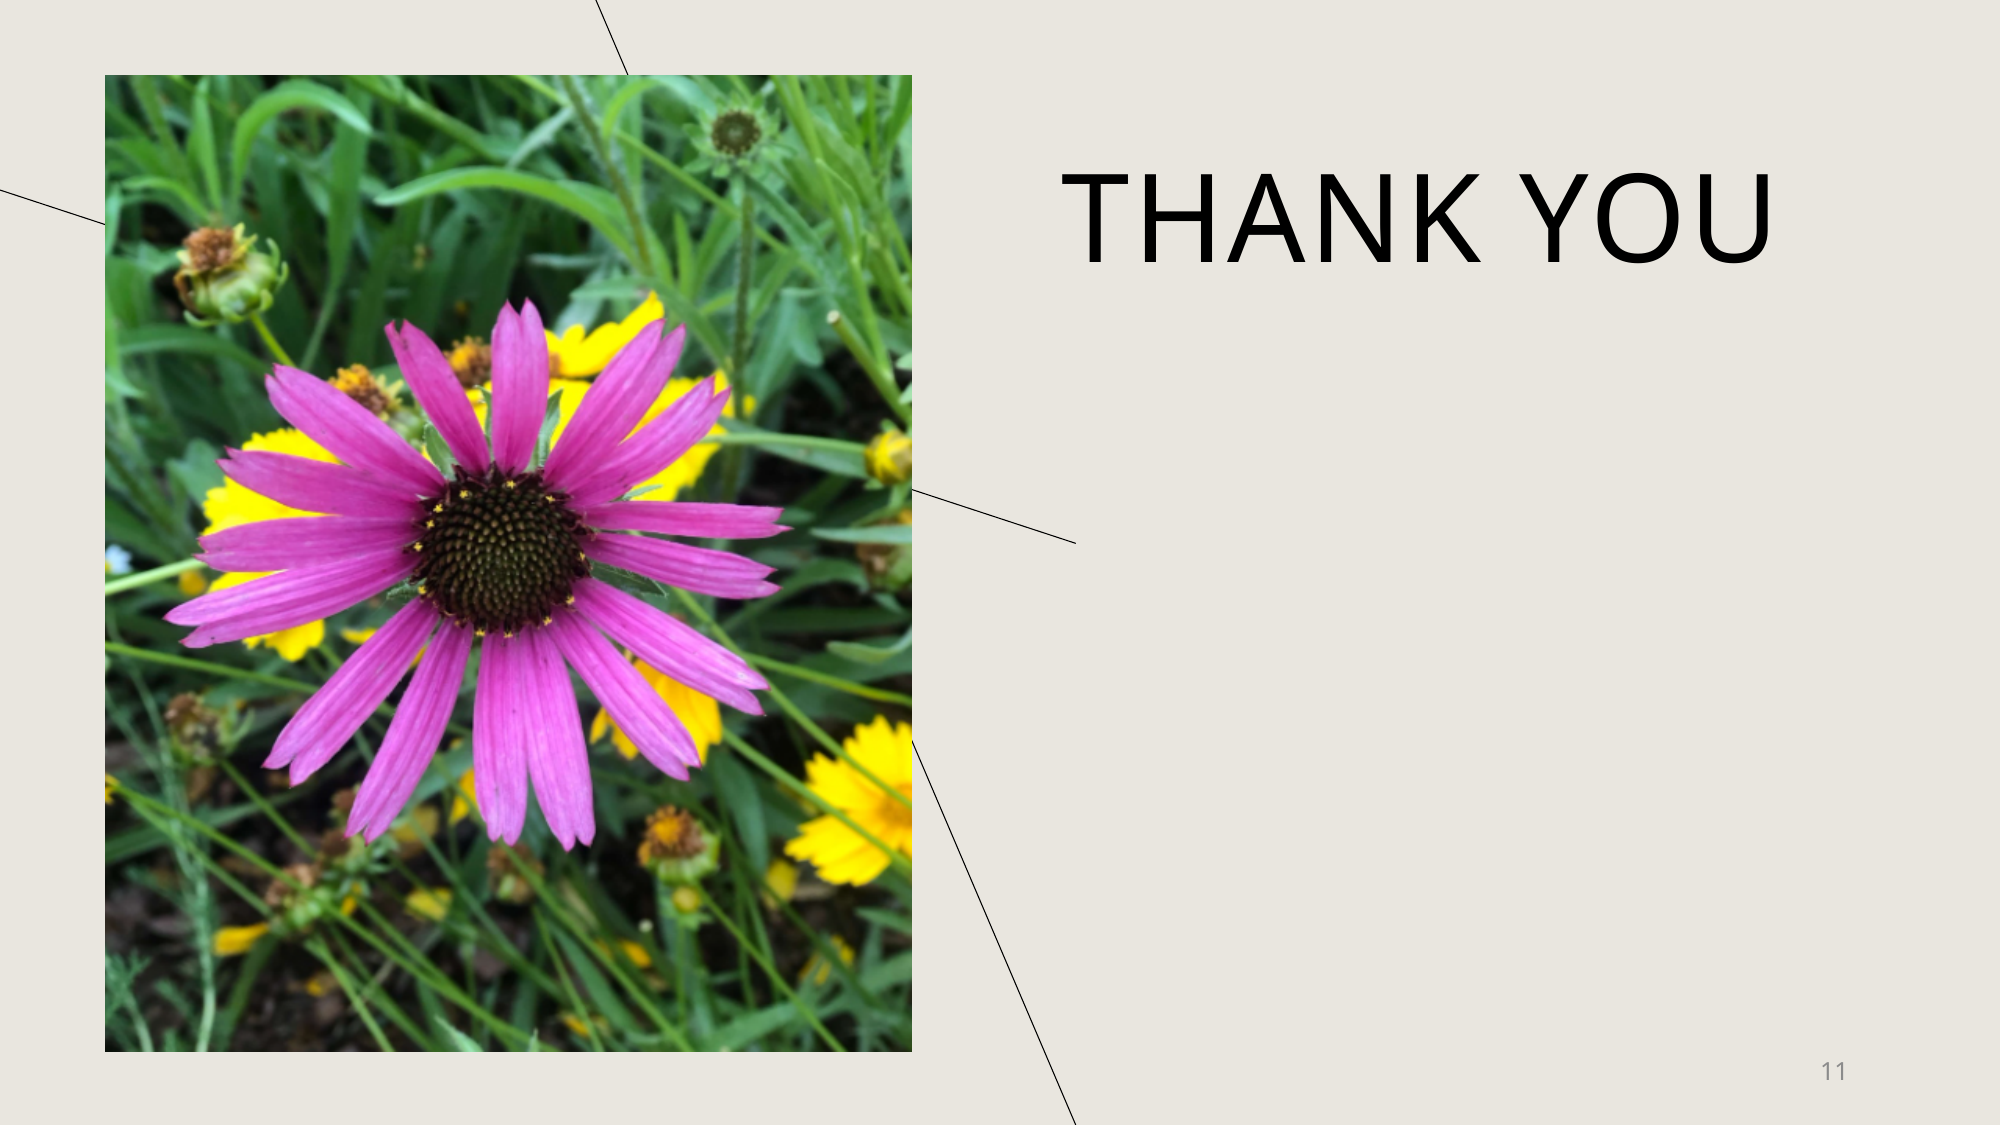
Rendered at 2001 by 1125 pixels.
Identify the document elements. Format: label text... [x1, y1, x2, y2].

slide_number 11 [1701, 1042, 1864, 1103]
title Thank you [1046, 63, 1895, 297]
picture [104, 74, 912, 1052]
